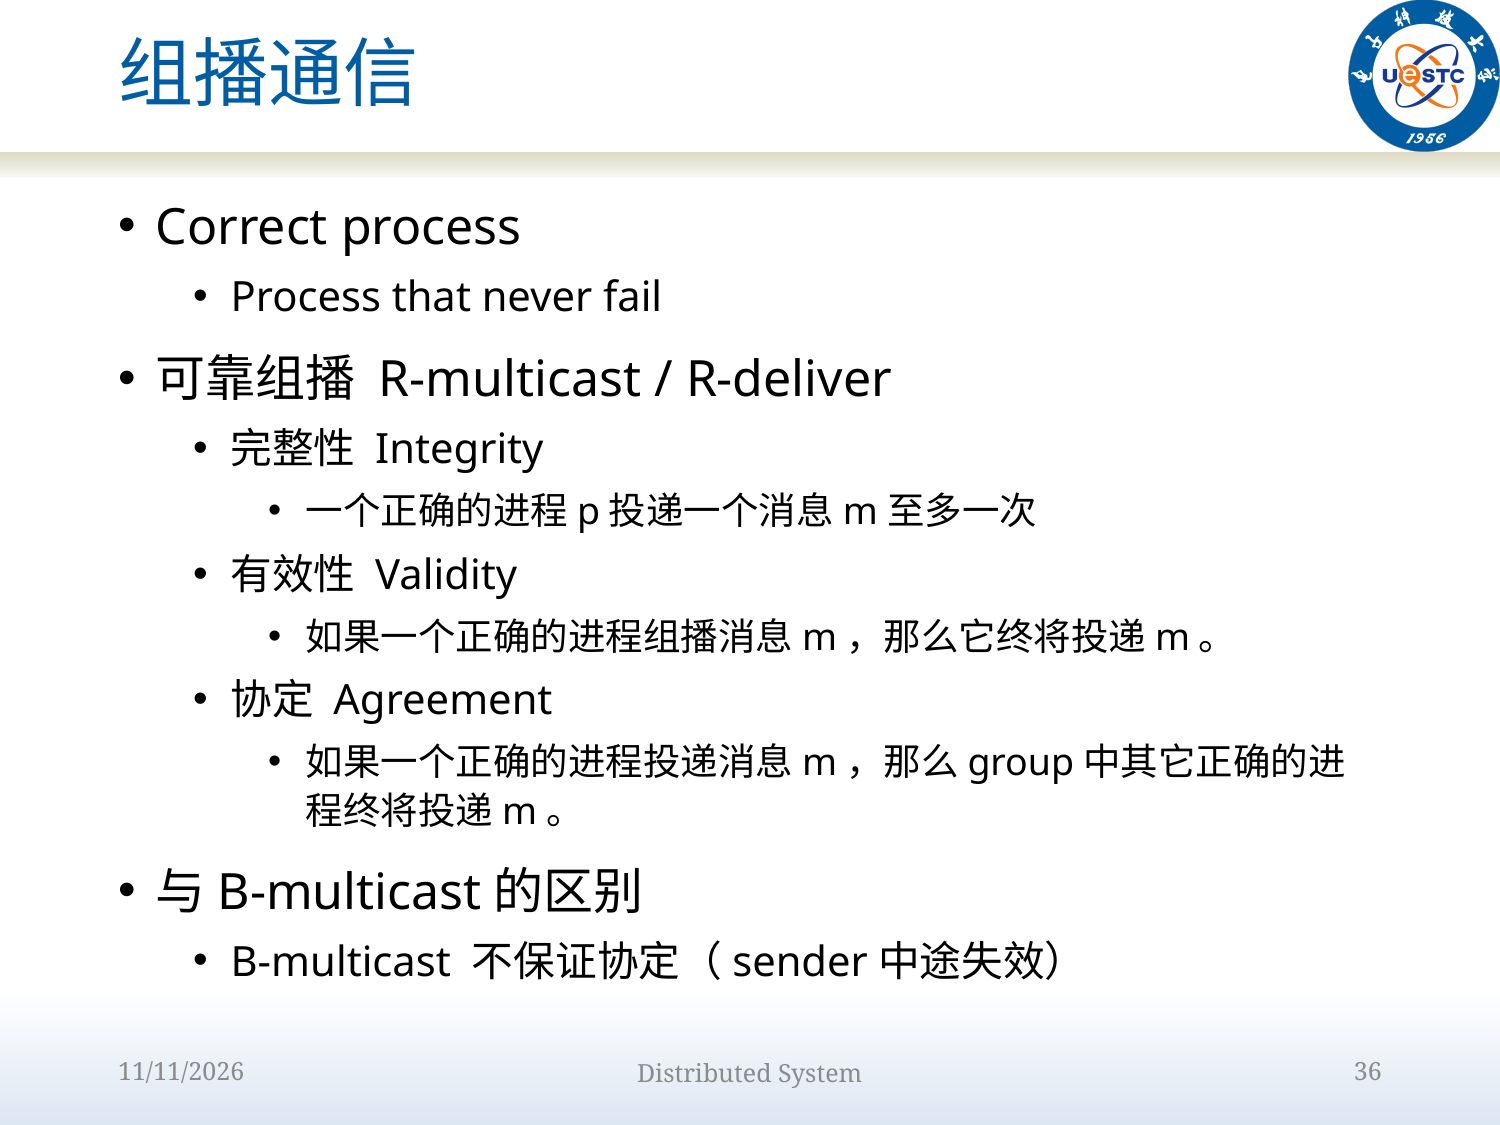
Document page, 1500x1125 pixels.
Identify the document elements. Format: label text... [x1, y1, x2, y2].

slide_number 36 [1085, 1042, 1397, 1103]
footer Distributed System [414, 1042, 1085, 1103]
title 组播通信 [103, 0, 1348, 153]
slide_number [103, 1042, 414, 1103]
list Correct process Process that never fail 可靠组播 R-multicast / R-deliver 完整性 Integrity 一个正确的进程p投递一个消息m至多一次 有效性 Validity 如果一个正确的进程组播消息m，那么它终将投递m。 协定 Agreement 如果一个正确的进程投递消息m，那么group中其它正确的进程终将投递m。 与B-multicast的区别 B-multicast 不保证协定（sender中途失效） [103, 181, 1397, 1014]
picture [1348, 0, 1500, 152]
